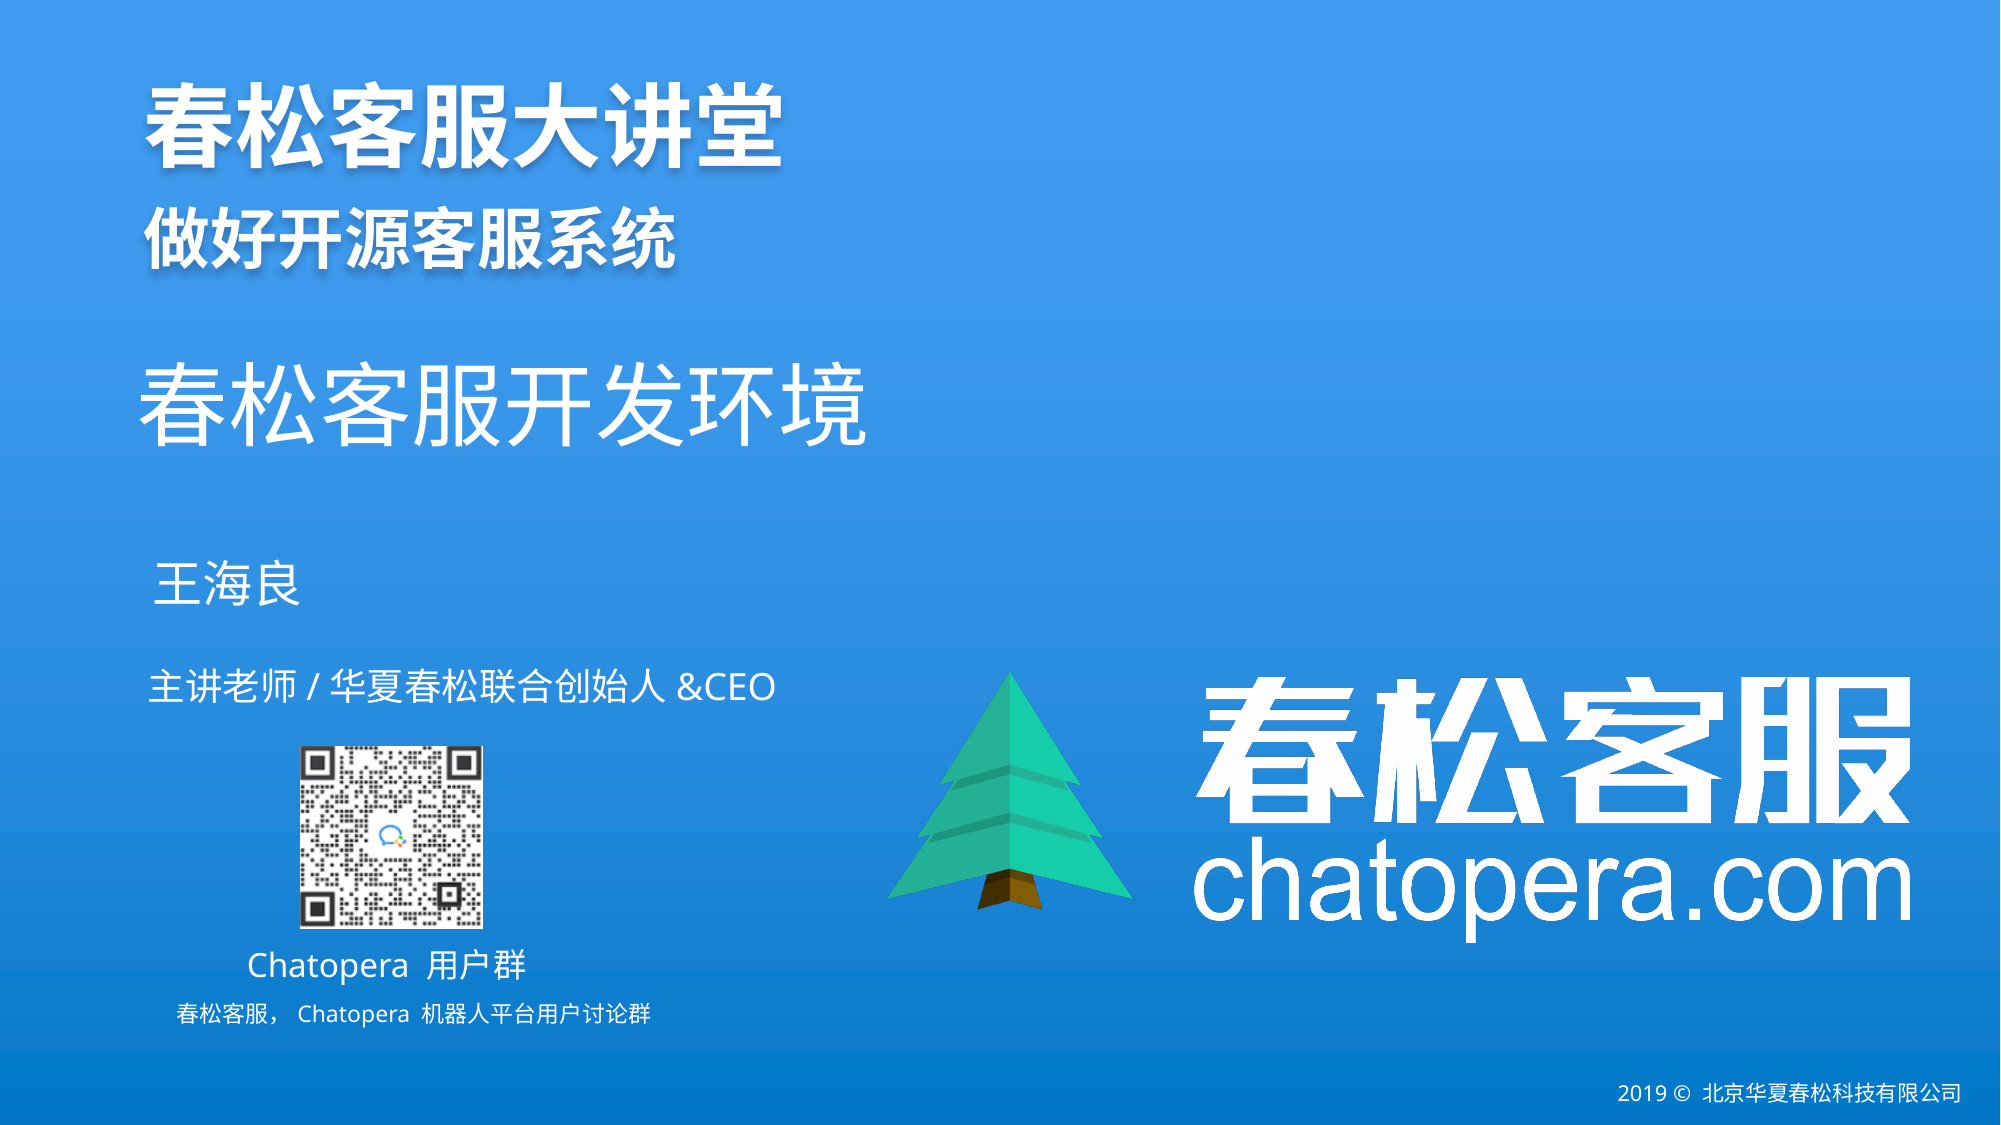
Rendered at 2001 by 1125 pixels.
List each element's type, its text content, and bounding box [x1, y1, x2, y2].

text_box 春松客服大讲堂 [129, 61, 1513, 187]
text_box 2019 © 北京华夏春松科技有限公司 [1588, 1071, 1993, 1113]
text_box 王海良 [138, 545, 367, 621]
text_box 春松客服开发环境 [122, 340, 886, 465]
text_box 做好开源客服系统 [129, 189, 1513, 285]
picture [886, 671, 1910, 943]
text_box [99, 746, 702, 1035]
text_box 主讲老师/华夏春松联合创始人&CEO [132, 655, 792, 715]
